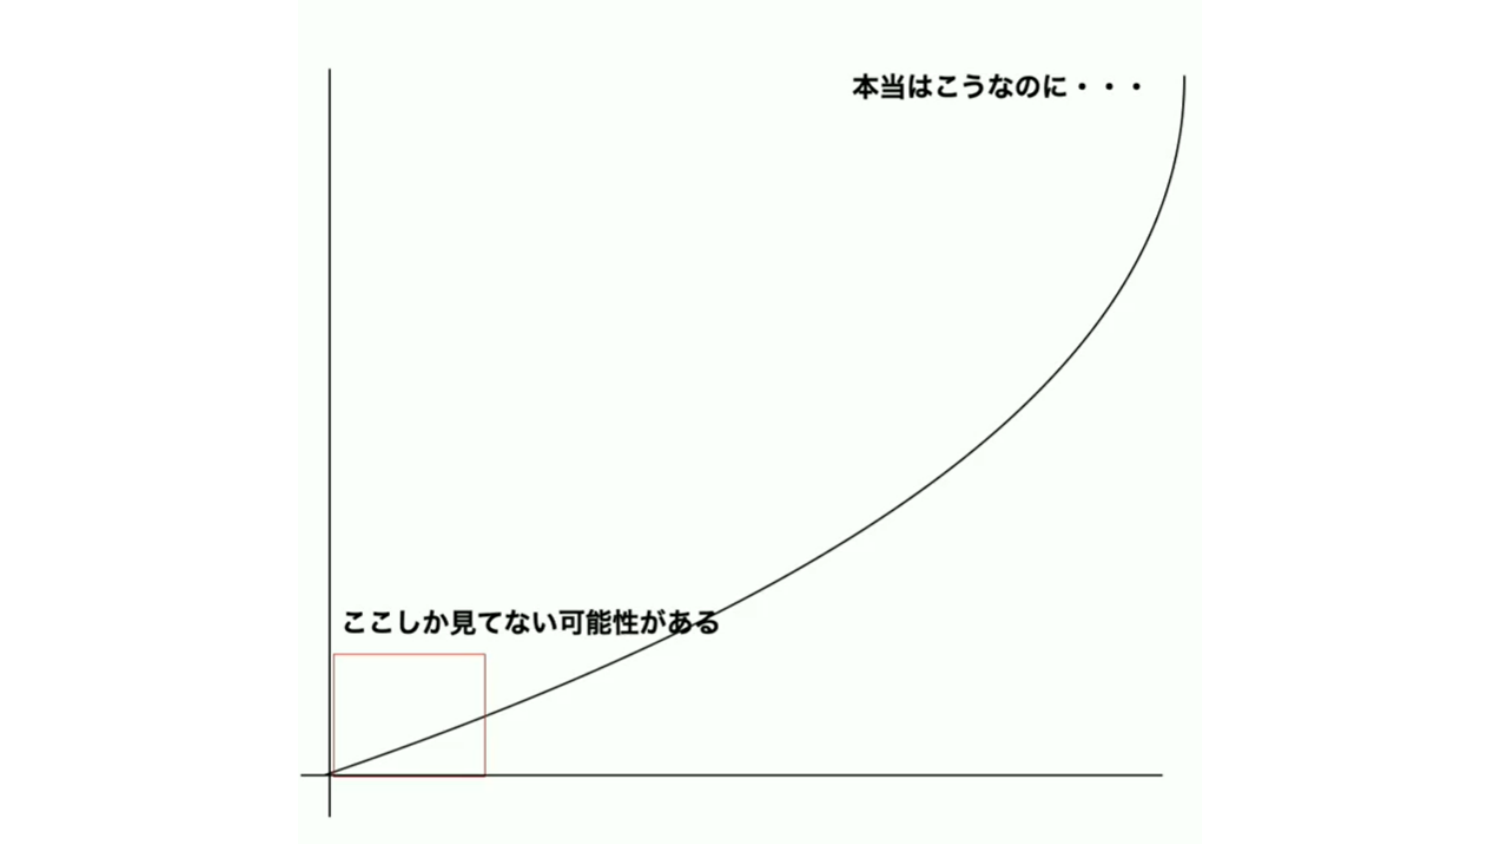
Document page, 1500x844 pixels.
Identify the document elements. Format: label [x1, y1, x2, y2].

picture [297, 0, 1203, 844]
